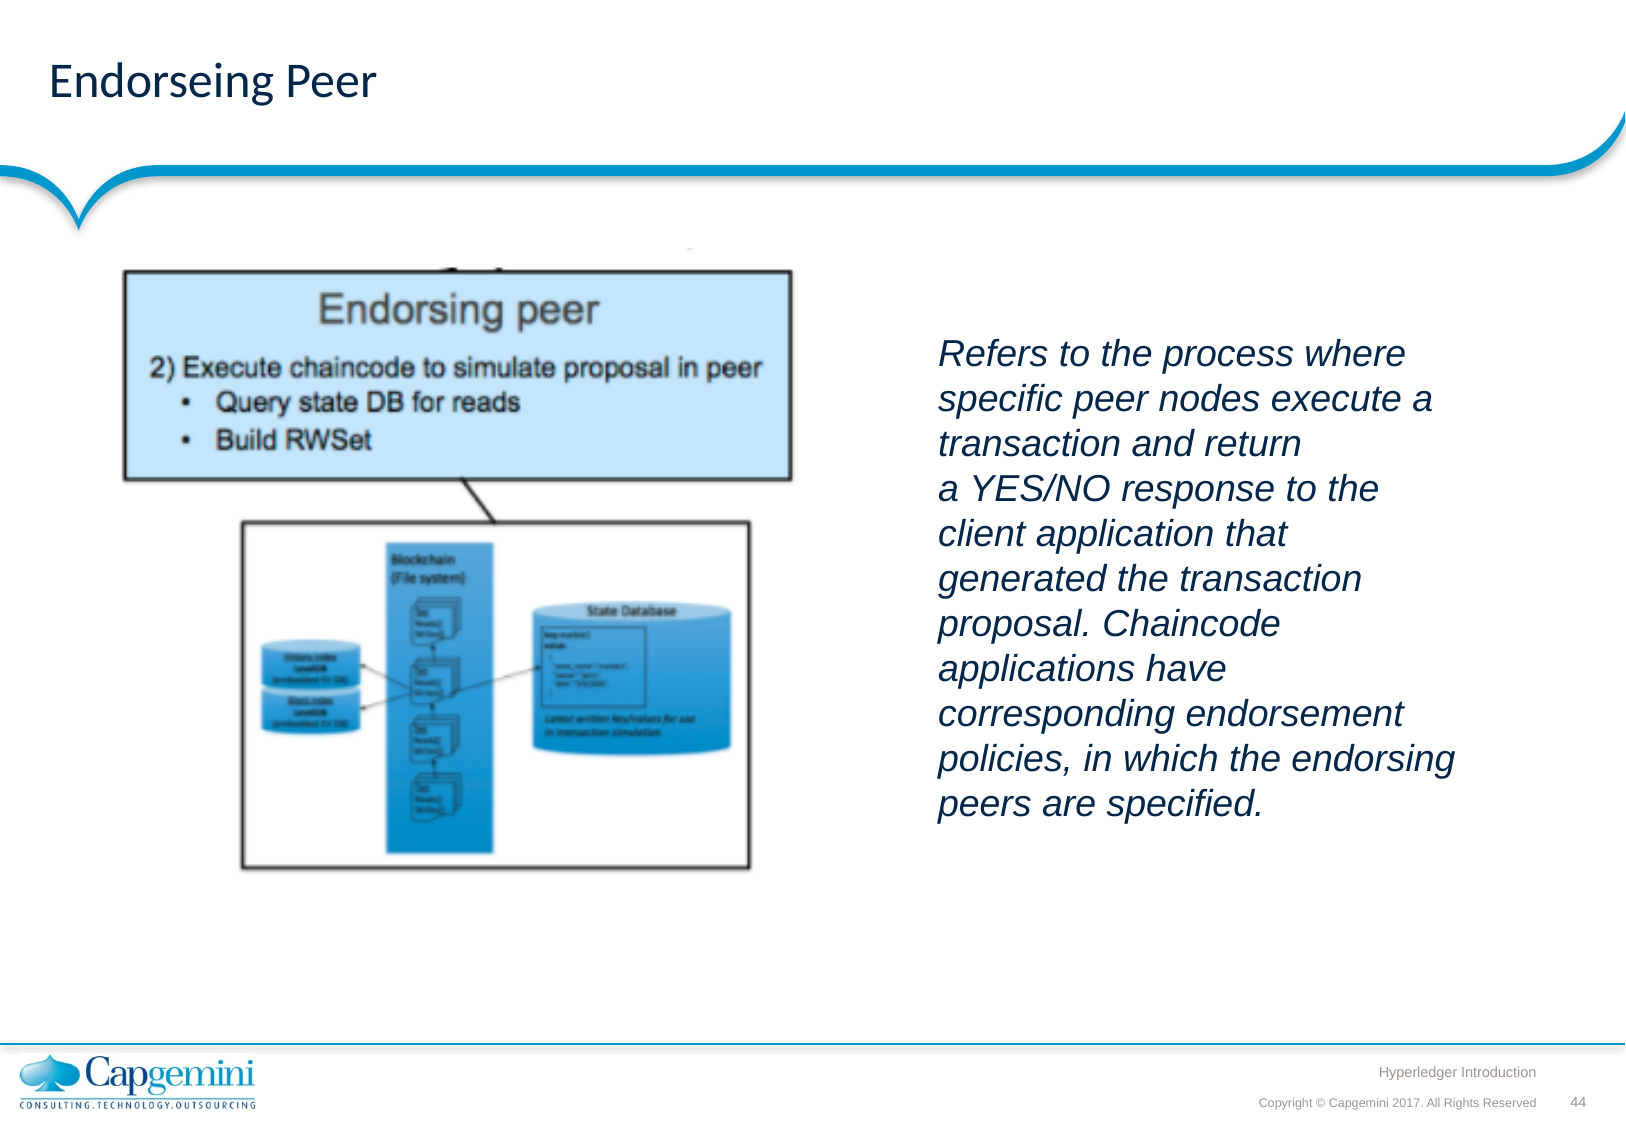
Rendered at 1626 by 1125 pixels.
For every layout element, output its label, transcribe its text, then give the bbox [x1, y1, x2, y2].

picture [97, 248, 812, 890]
picture [19, 1053, 256, 1110]
text_box Refers to the process where specific peer nodes execute a transaction and return a YES/NO response to the client application that generated the transaction proposal. Chaincode applications have corresponding endorsement policies, in which the endorsing peers are specified. [923, 321, 1477, 832]
title Endorseing Peer [0, 0, 1625, 165]
